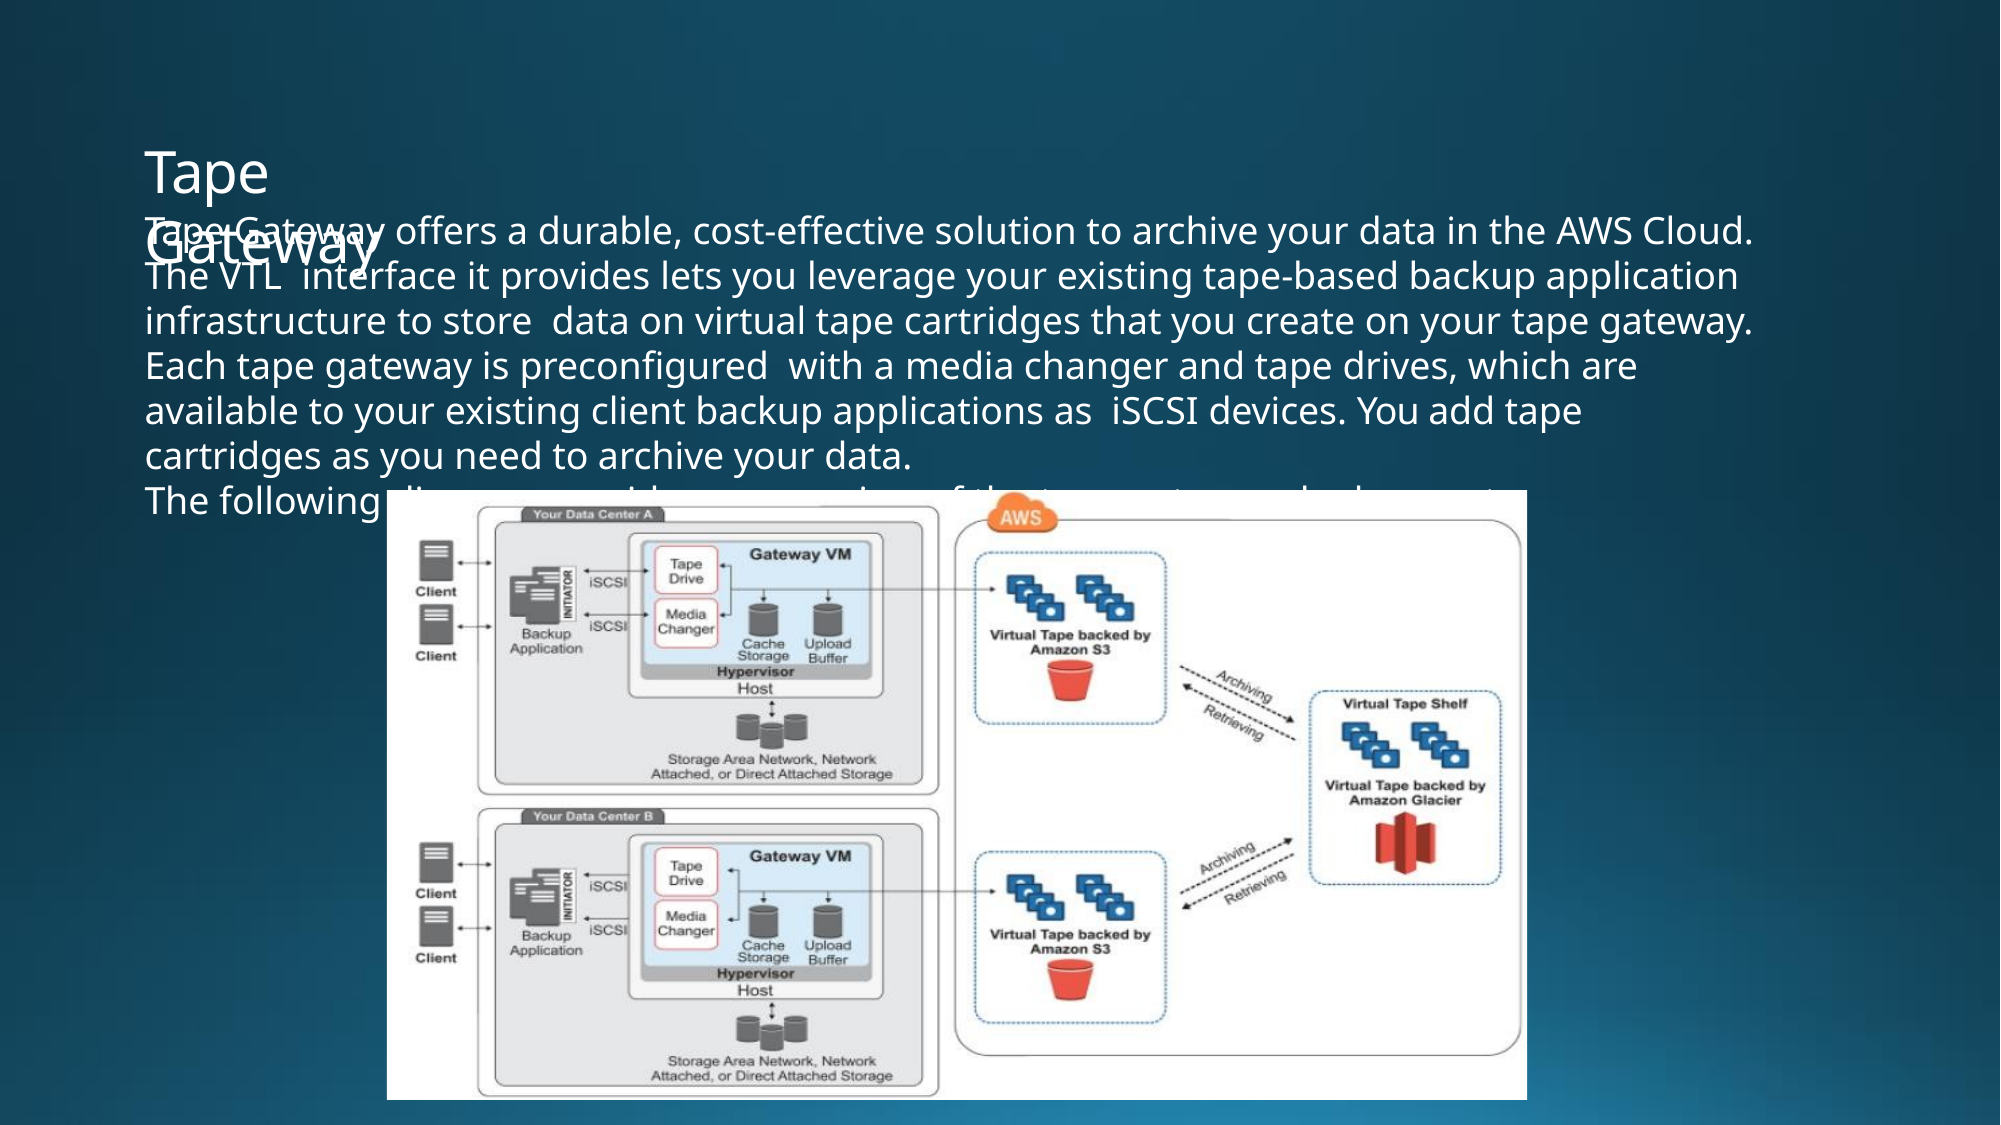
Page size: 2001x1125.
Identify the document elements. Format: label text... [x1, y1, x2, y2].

title Tape Gateway [142, 133, 488, 204]
text_box [386, 490, 1528, 1100]
list Tape Gateway offers a durable, cost-effective solution to archive your data in the AWS Cloud. The VTL interface it provides lets you leverage your existing tape-based backup application infrastructure to store data on virtual tape cartridges that you create on your tape gateway. Each tape gateway is preconfigured with a media changer and tape drives, which are available to your existing client backup applications as iSCSI devices. You add tape cartridges as you need to archive your data. The following diagram provides an overview of the tape gateway deployment. [142, 204, 1764, 845]
picture [0, 0, 2000, 1125]
